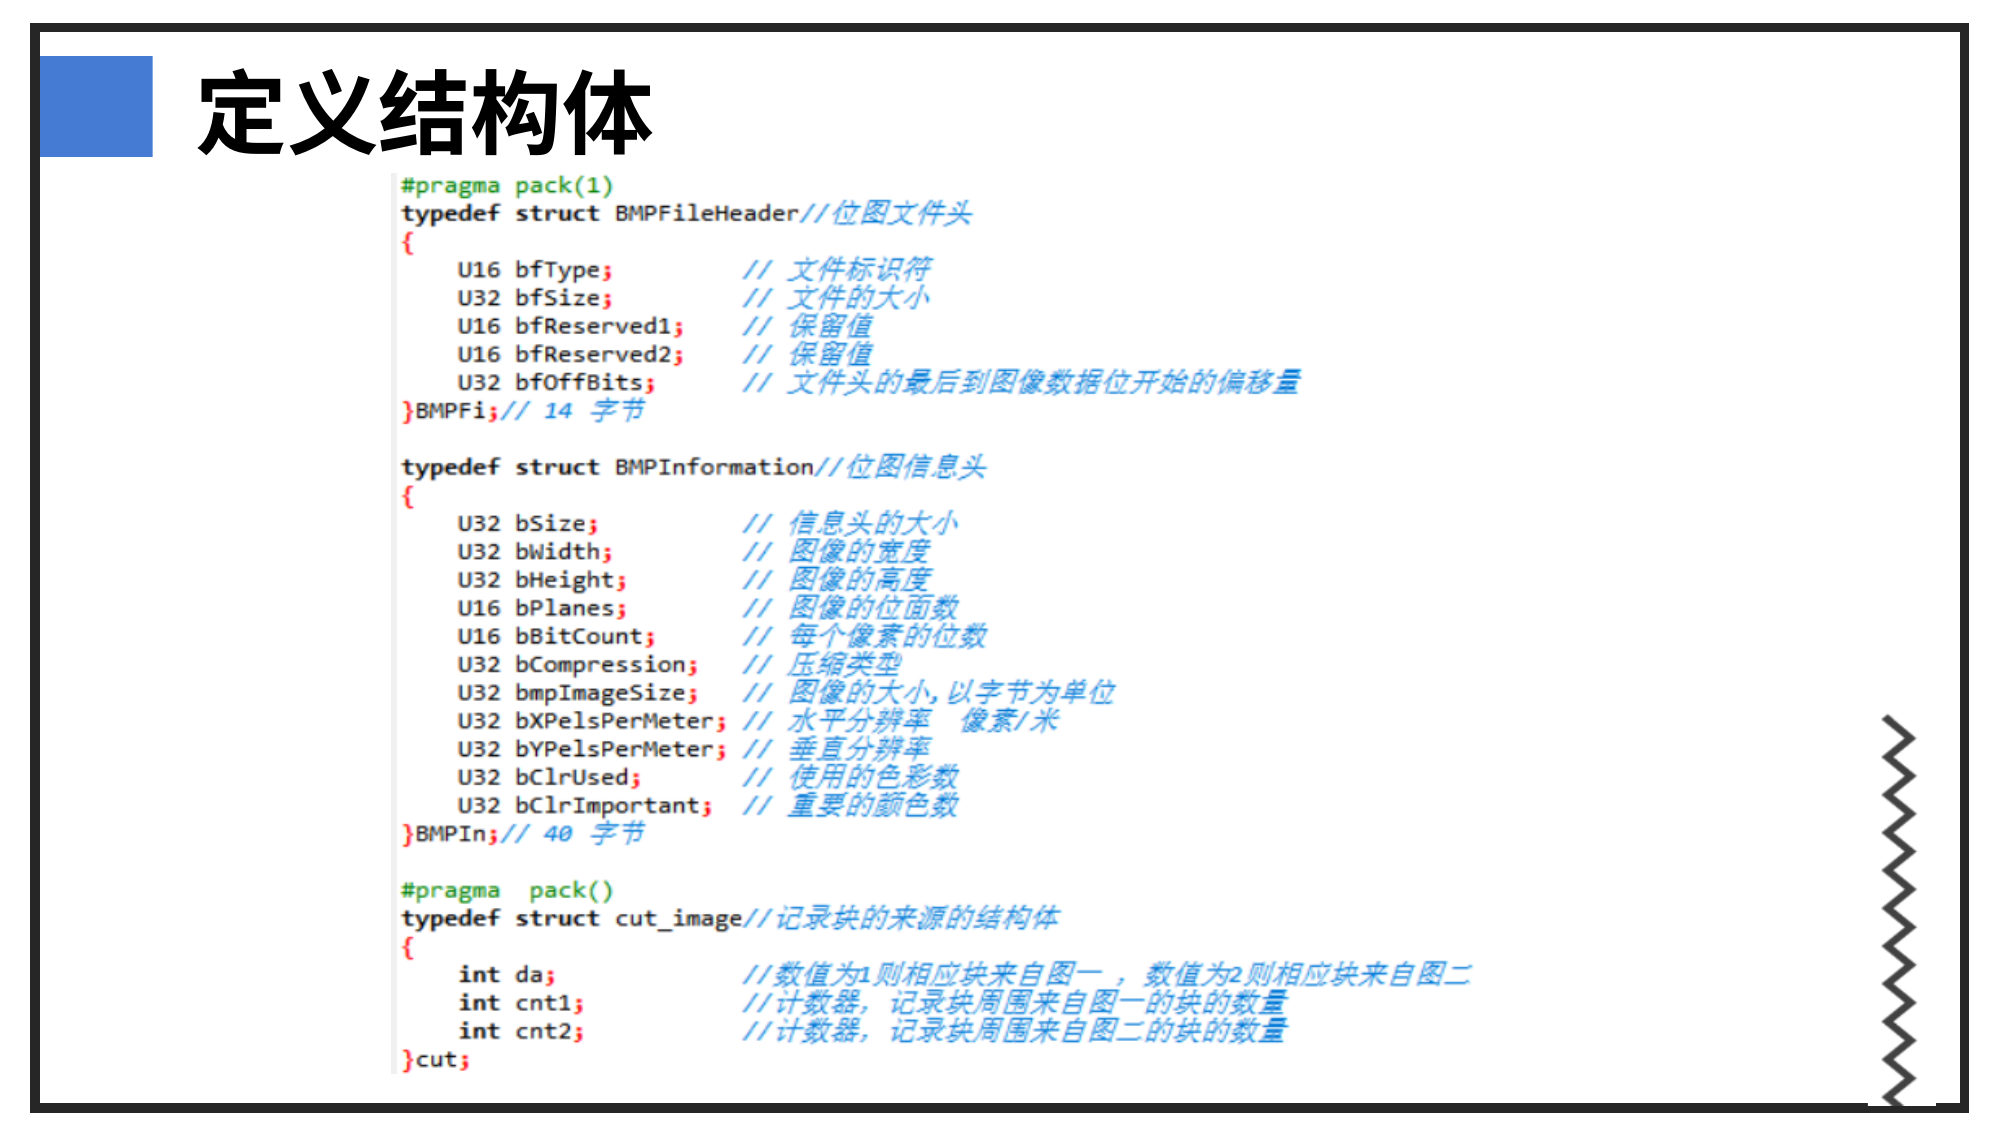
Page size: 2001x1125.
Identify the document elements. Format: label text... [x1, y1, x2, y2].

picture [1867, 707, 1936, 1106]
picture [391, 173, 1531, 1074]
title 定义结构体 [180, 60, 1356, 276]
